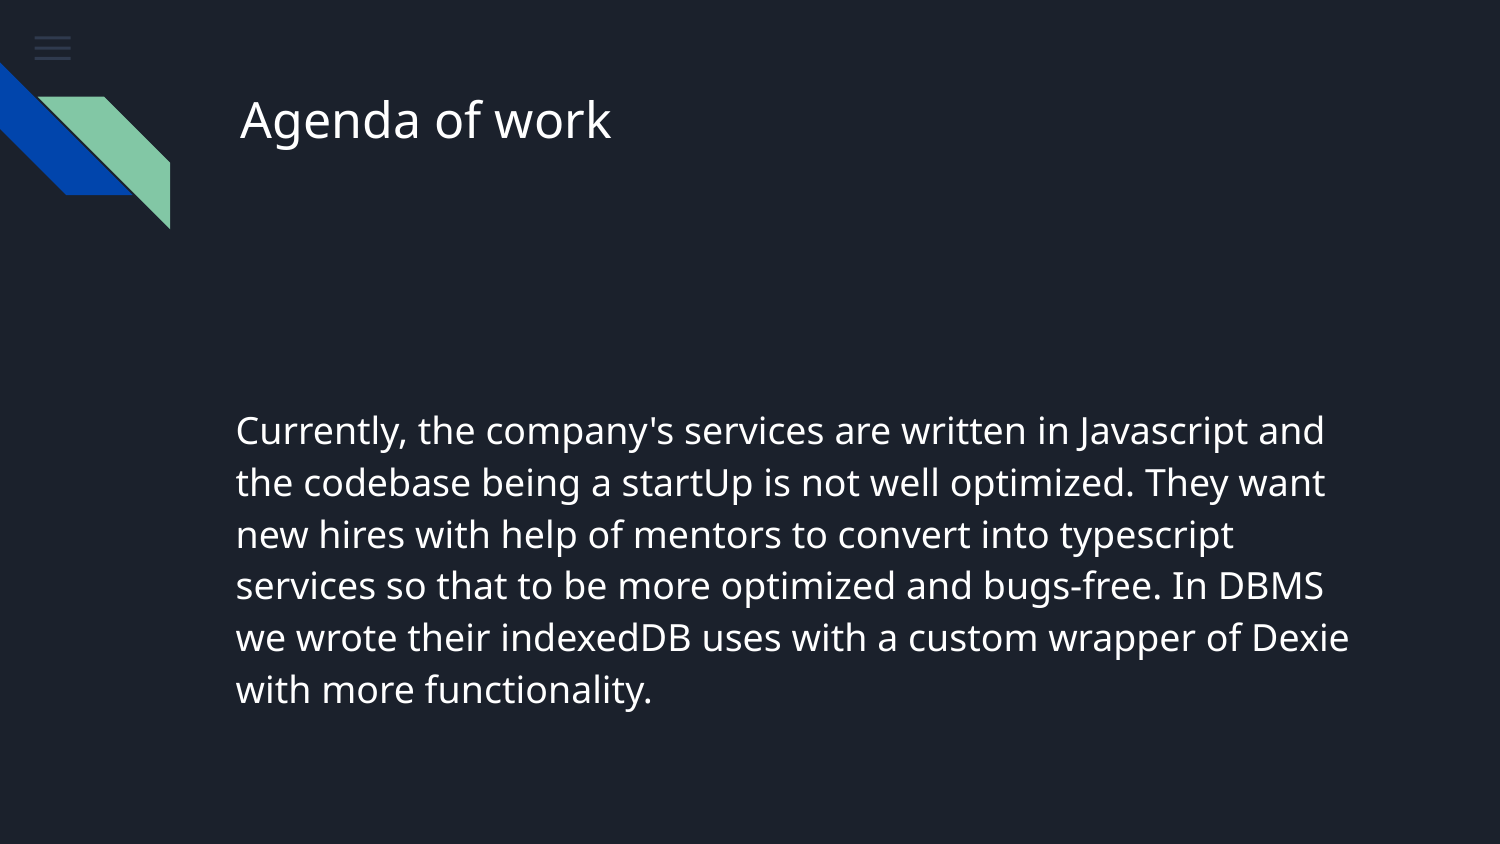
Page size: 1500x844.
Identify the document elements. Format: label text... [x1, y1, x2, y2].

list Currently, the company's services are written in Javascript and the codebase being a startUp is not well optimized. They want new hires with help of mentors to convert into typescript services so that to be more optimized and bugs-free. In DBMS we wrote their indexedDB uses with a custom wrapper of Dexie with more functionality. [220, 385, 1383, 616]
title Agenda of work [212, 64, 1368, 215]
